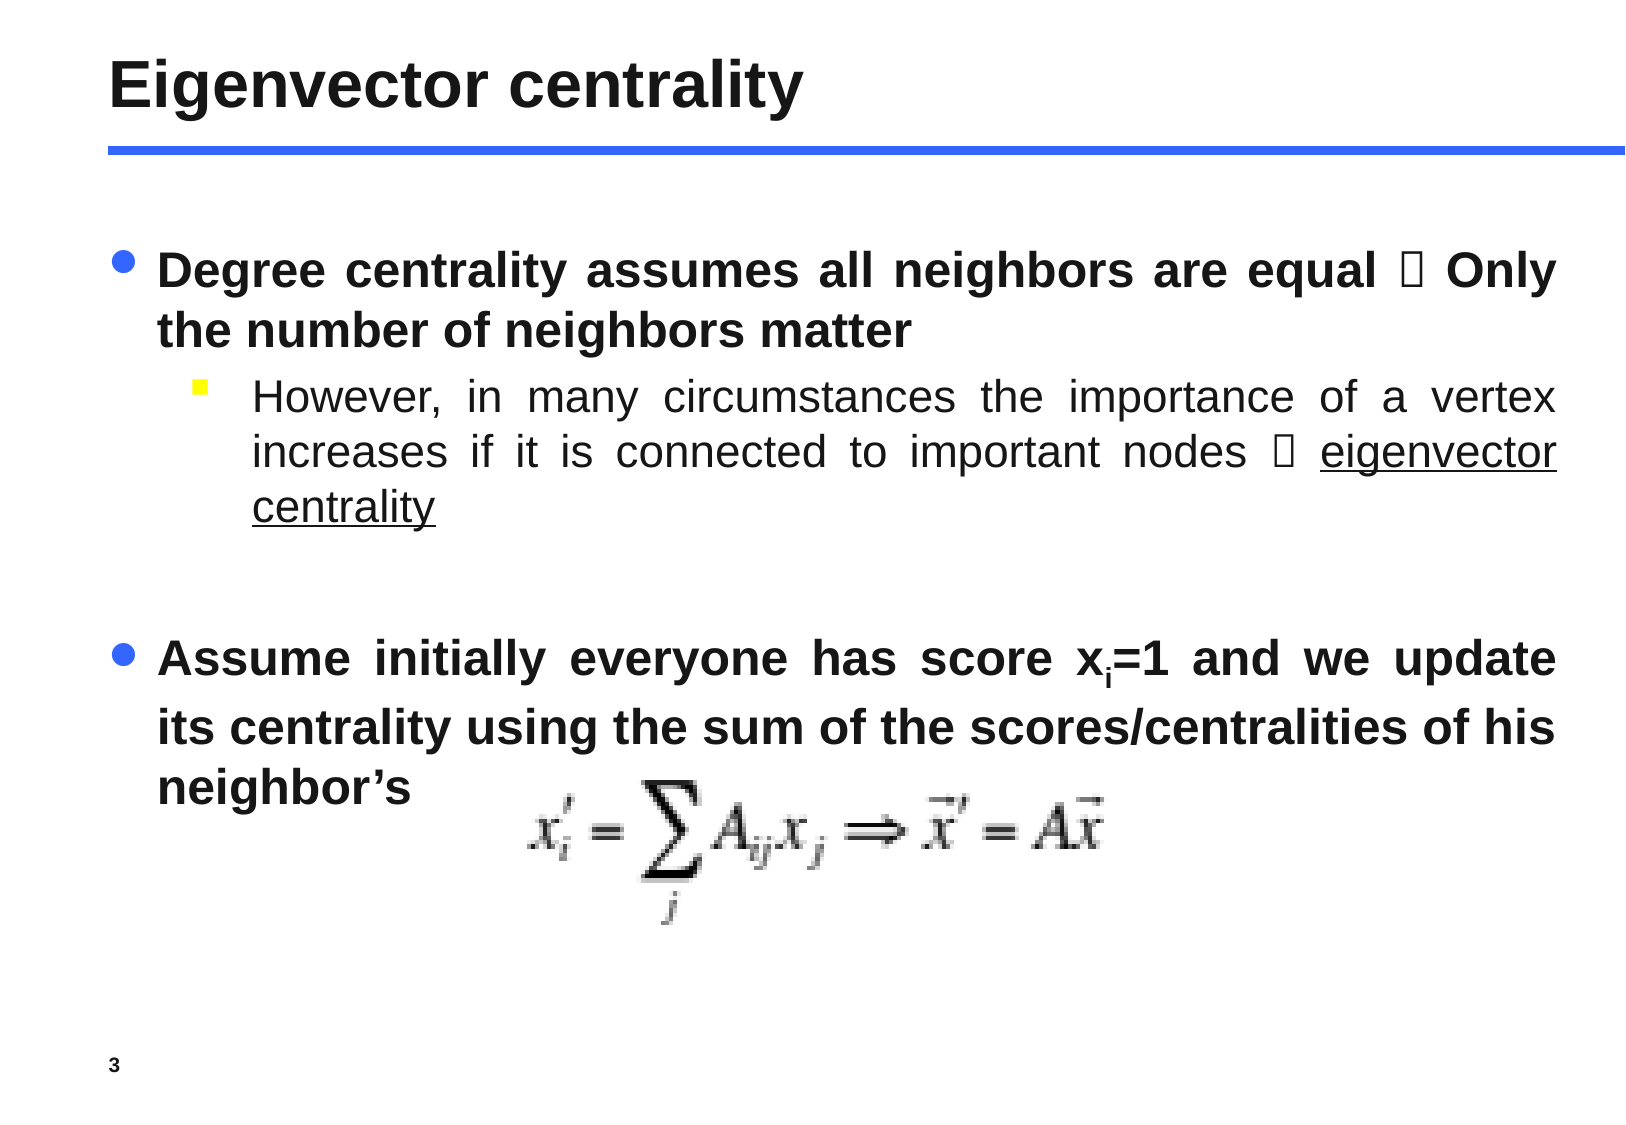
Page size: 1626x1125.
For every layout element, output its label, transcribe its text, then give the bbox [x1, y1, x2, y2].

list Degree centrality assumes all neighbors are equal  Only the number of neighbors matter However, in many circumstances the importance of a vertex increases if it is connected to important nodes  eigenvector centrality Assume initially everyone has score xi=1 and we update its centrality using the sum of the scores/centralities of his neighbor’s [108, 237, 1558, 975]
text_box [518, 768, 1110, 935]
slide_number 3 [108, 1051, 188, 1077]
title Eigenvector centrality [108, 30, 1558, 131]
